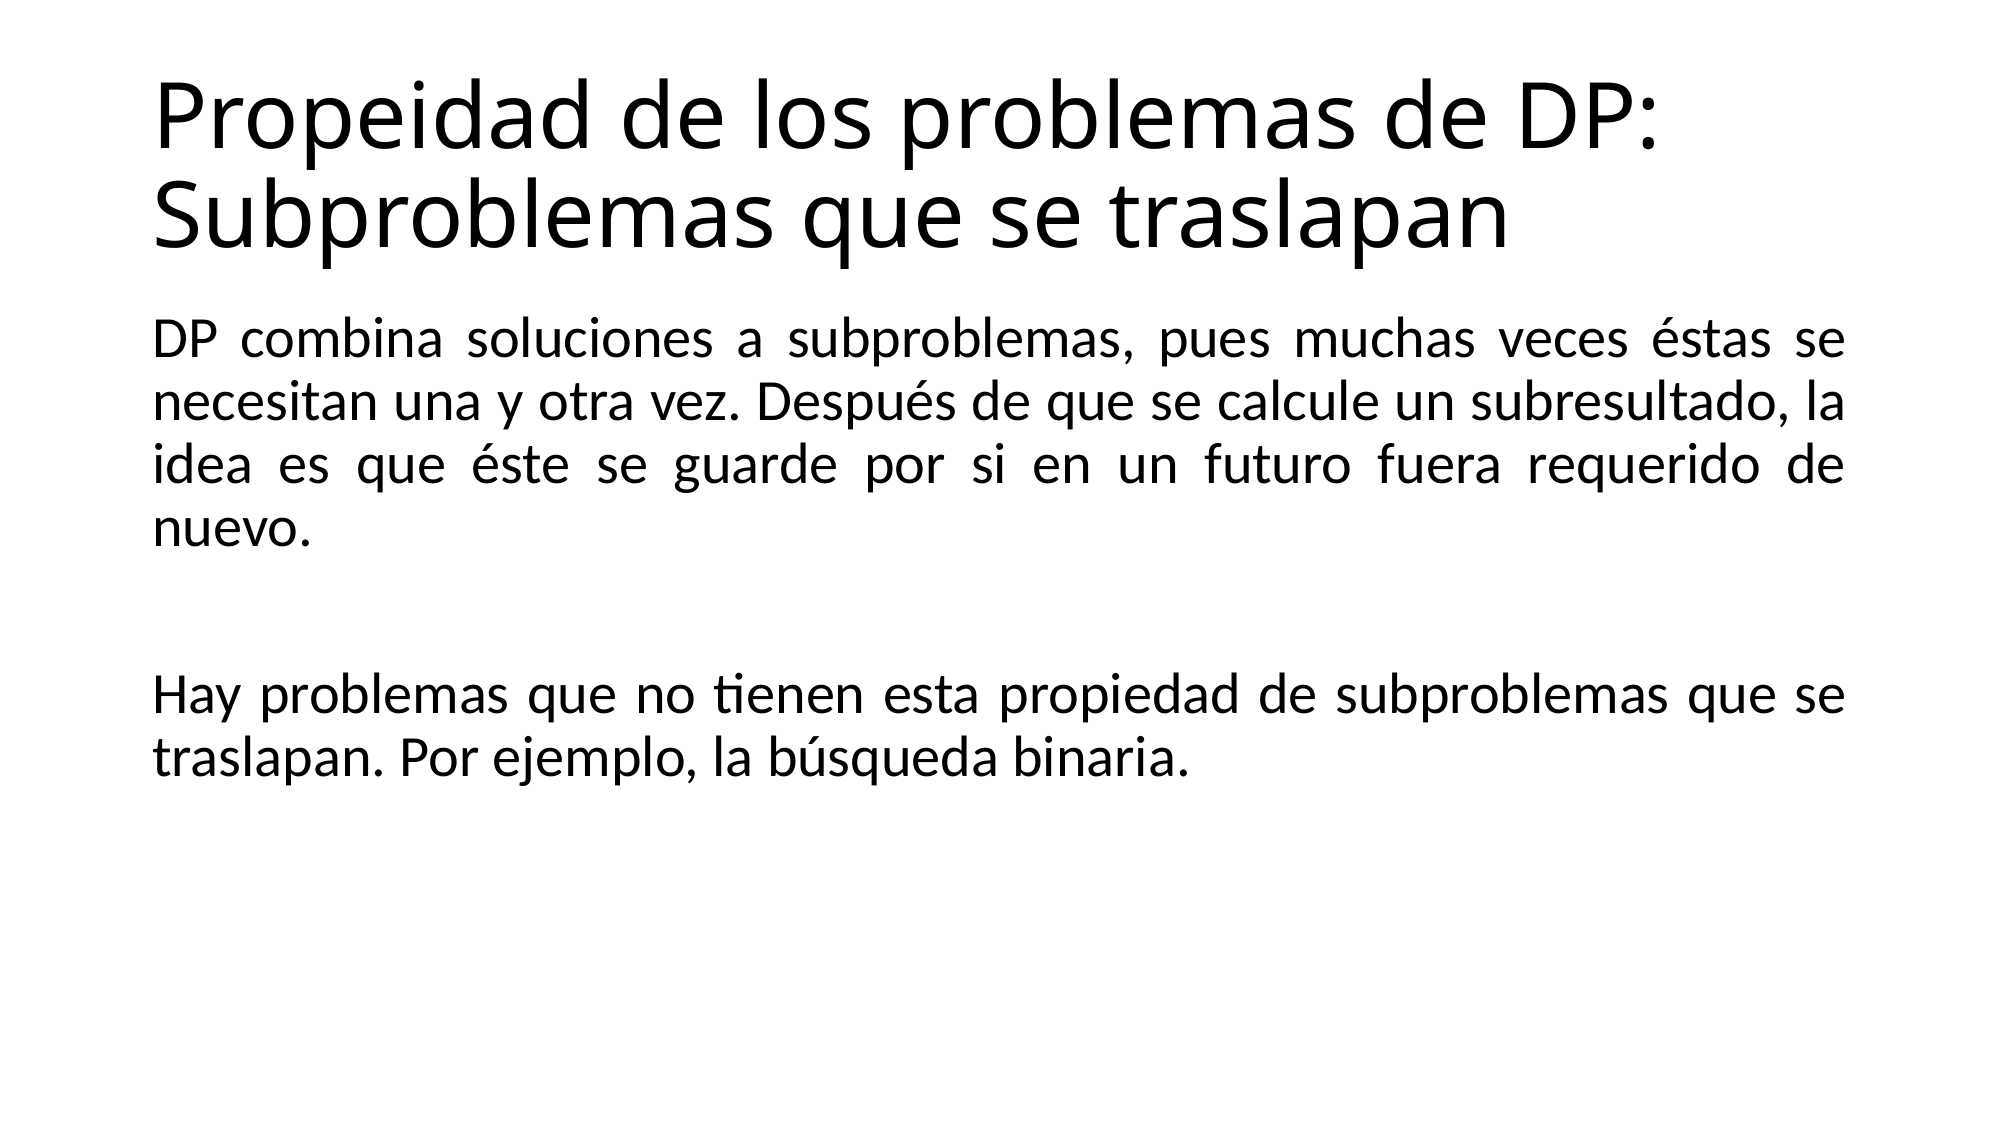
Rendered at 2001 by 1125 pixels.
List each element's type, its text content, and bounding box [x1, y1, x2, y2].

list DP combina soluciones a subproblemas, pues muchas veces éstas se necesitan una y otra vez. Después de que se calcule un subresultado, la idea es que éste se guarde por si en un futuro fuera requerido de nuevo. Hay problemas que no tienen esta propiedad de subproblemas que se traslapan. Por ejemplo, la búsqueda binaria. [137, 299, 1863, 1014]
title Propeidad de los problemas de DP: Subproblemas que se traslapan [137, 59, 1863, 278]
